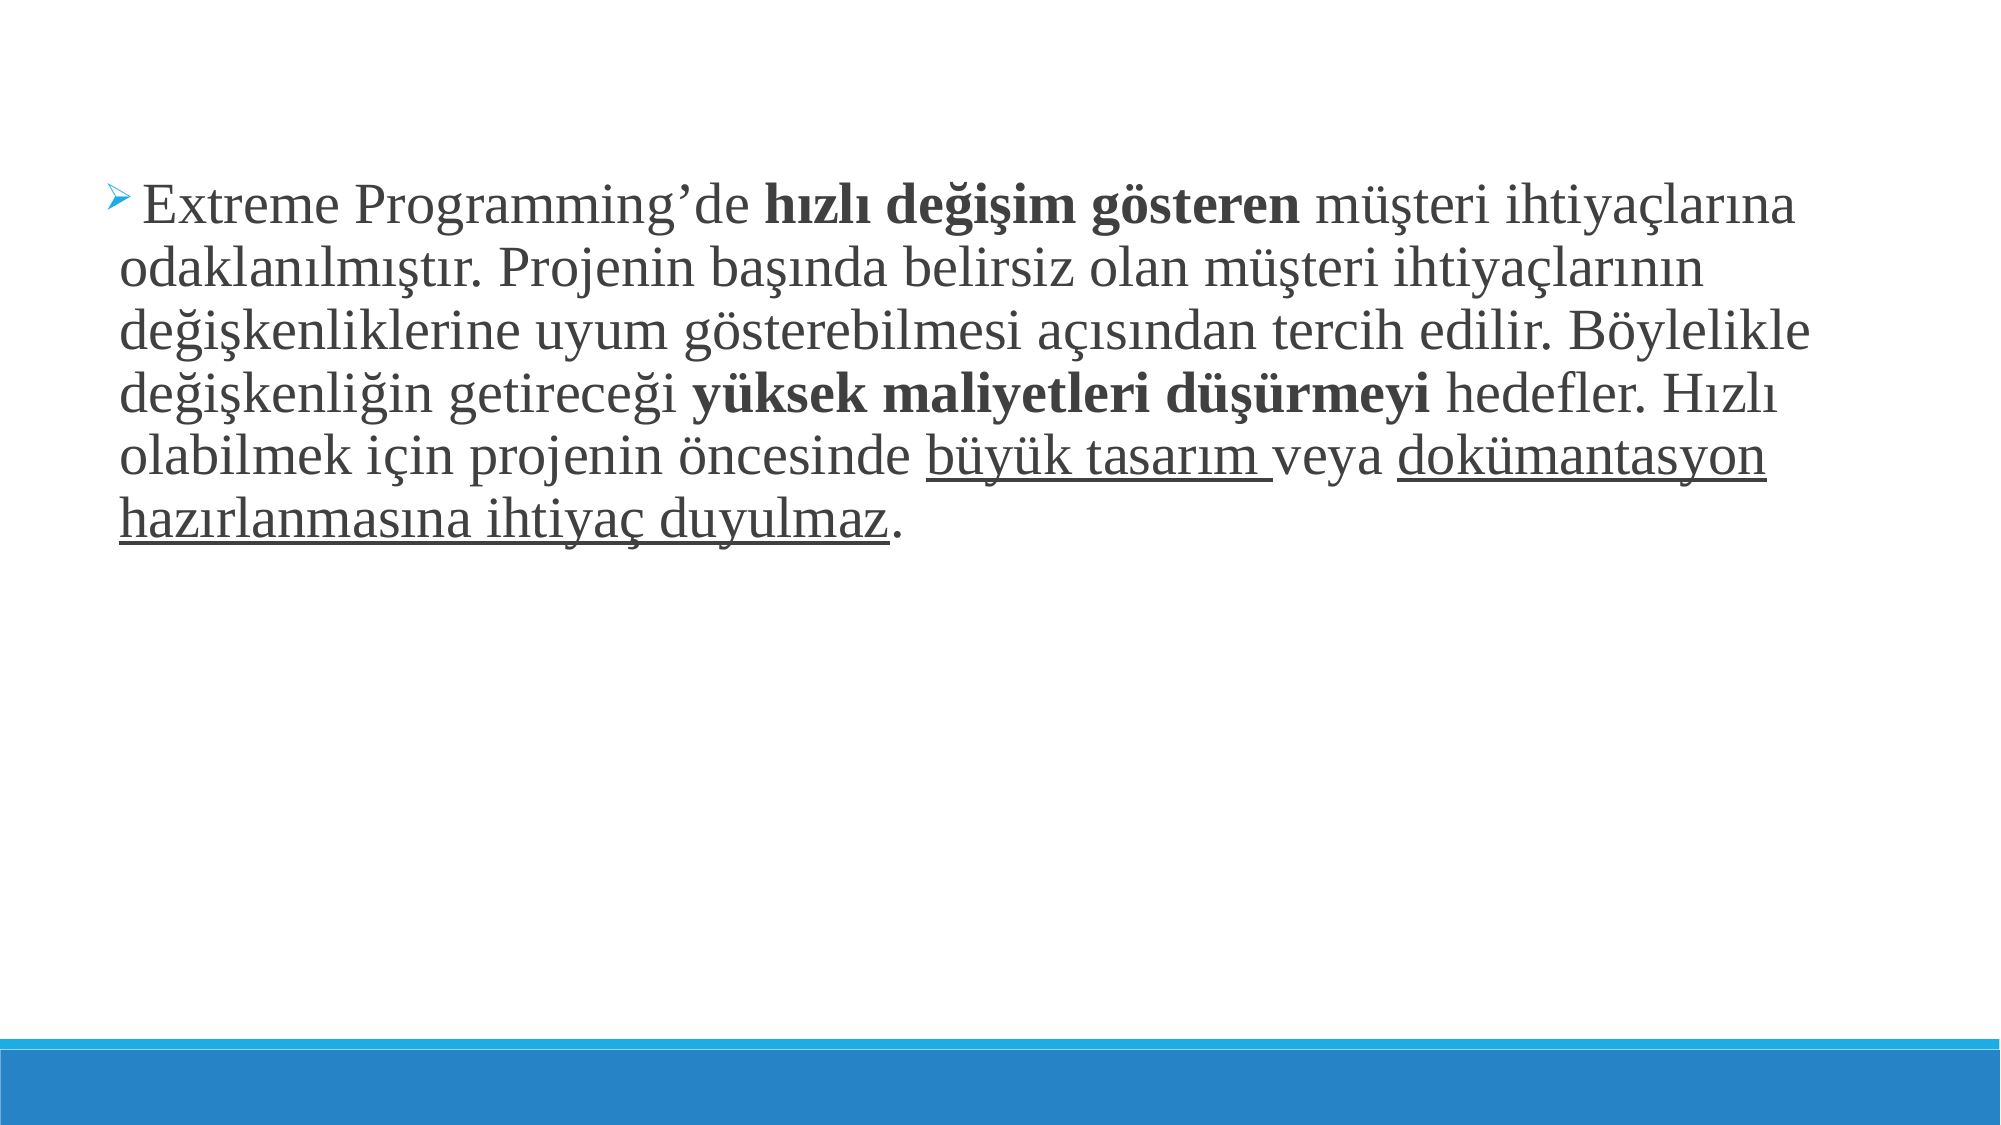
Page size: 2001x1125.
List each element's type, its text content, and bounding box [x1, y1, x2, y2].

list Extreme Programming’de hızlı değişim gösteren müşteri ihtiyaçlarına odaklanılmıştır. Projenin başında belirsiz olan müşteri ihtiyaçlarının değişkenliklerine uyum gösterebilmesi açısından tercih edilir. Böylelikle değişkenliğin getireceği yüksek maliyetleri düşürmeyi hedefler. Hızlı olabilmek için projenin öncesinde büyük tasarım veya dokümantasyon hazırlanmasına ihtiyaç duyulmaz. [104, 165, 2000, 826]
